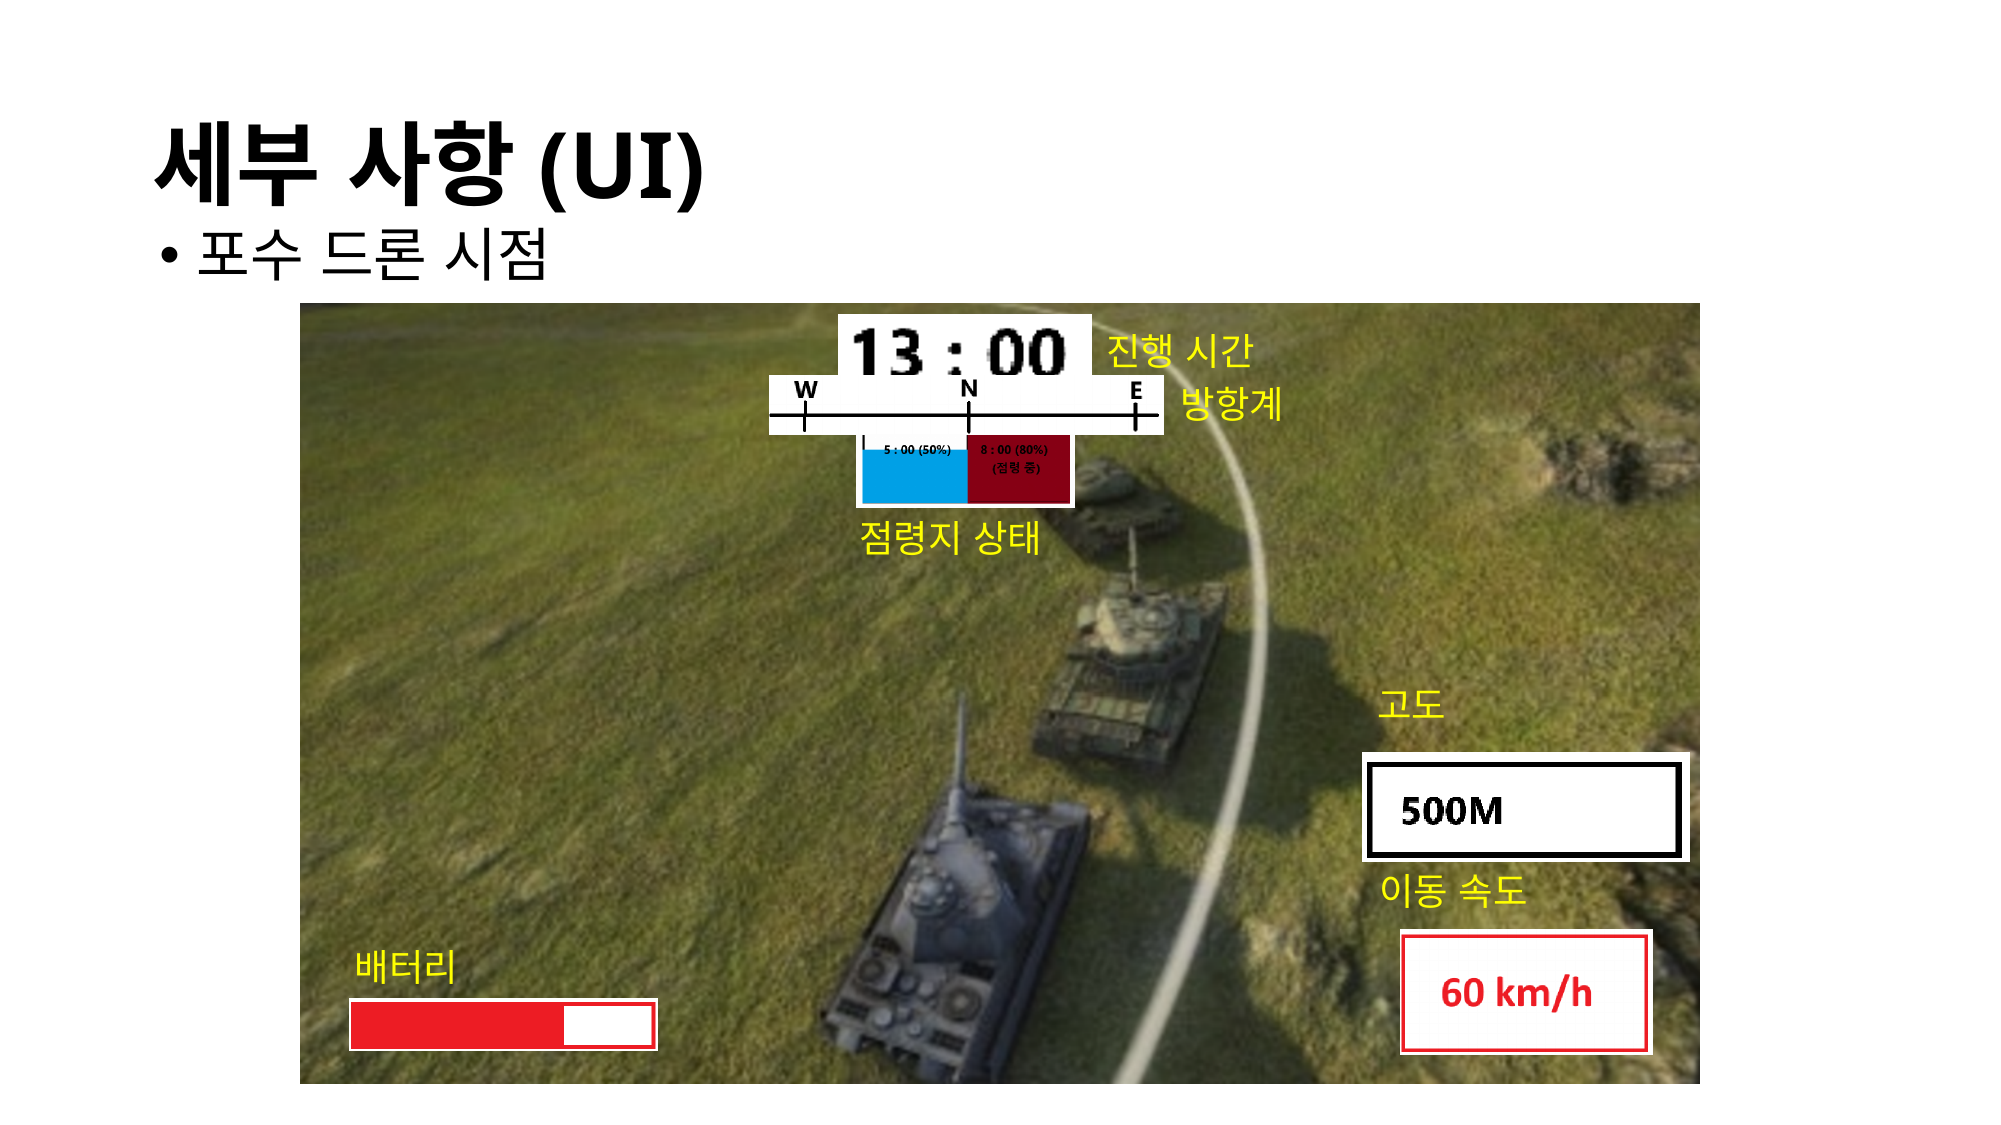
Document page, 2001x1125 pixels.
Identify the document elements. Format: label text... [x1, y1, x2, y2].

picture [299, 303, 1701, 1084]
title 세부 사항(UI) [137, 59, 1863, 278]
list 포수 드론 시점 [144, 218, 1870, 304]
